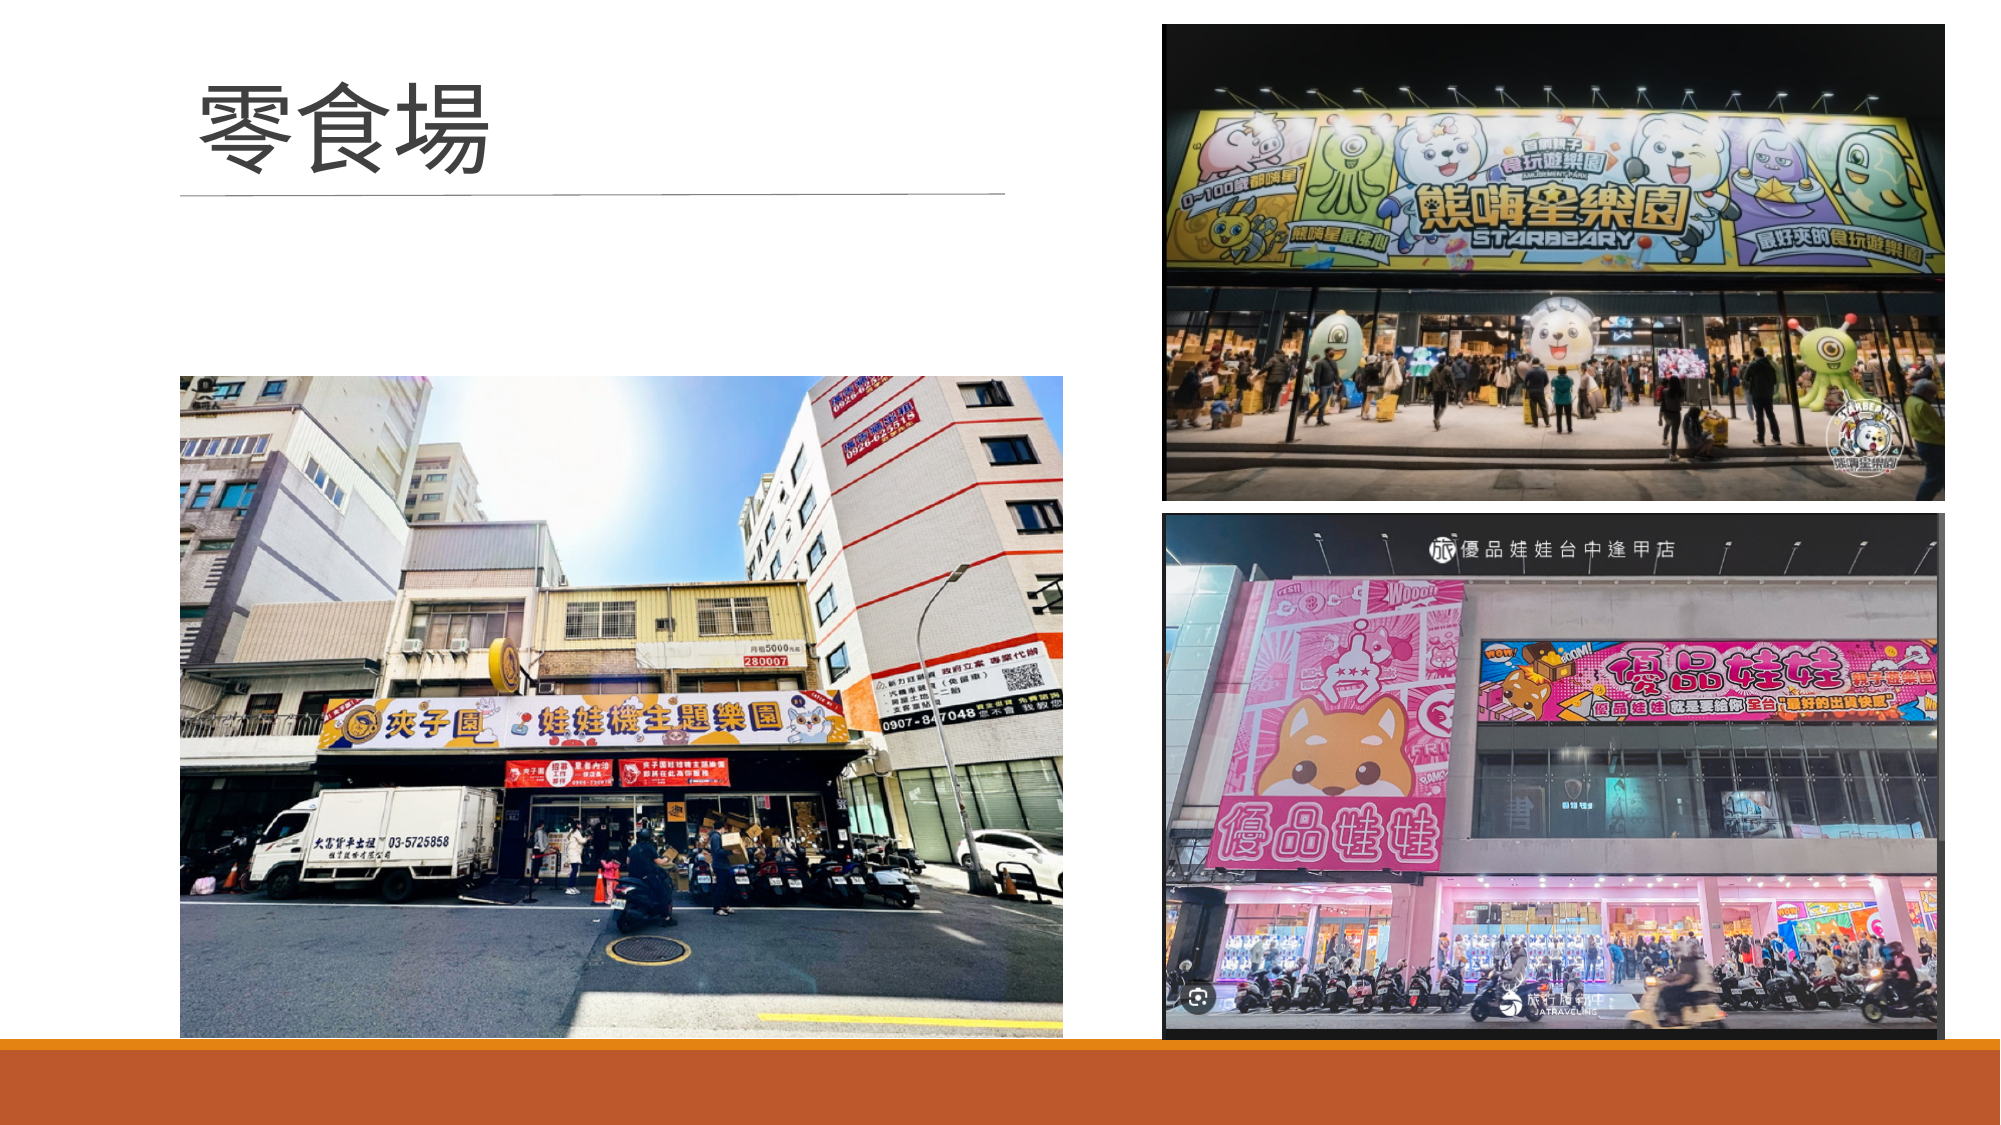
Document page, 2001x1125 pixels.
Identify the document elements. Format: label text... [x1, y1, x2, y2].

title 零食場 [180, 0, 1830, 194]
picture [1162, 513, 1945, 1040]
picture [1162, 24, 1945, 502]
picture [179, 375, 1063, 1039]
